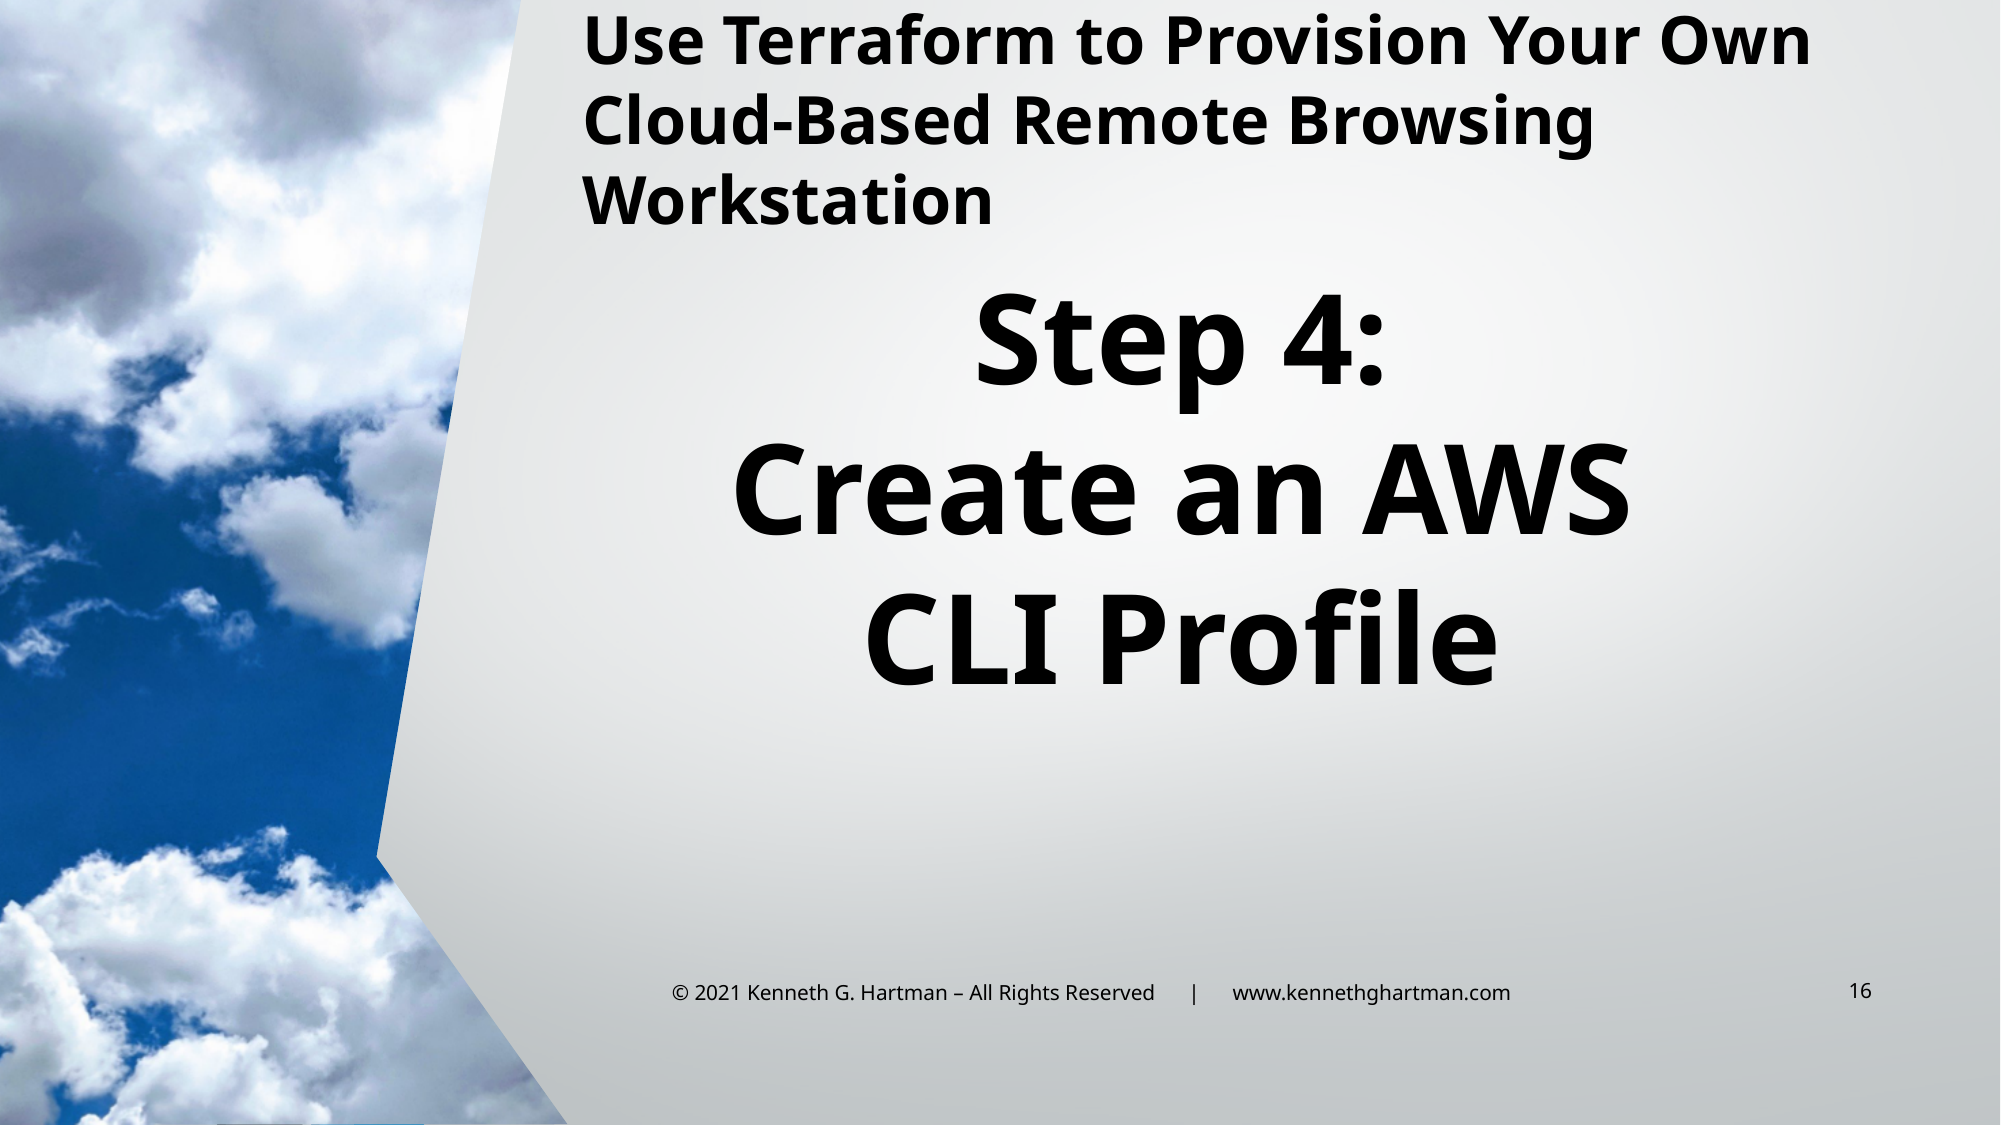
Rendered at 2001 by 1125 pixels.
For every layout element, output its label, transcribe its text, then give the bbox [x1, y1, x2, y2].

footer © 2021 Kenneth G. Hartman – All Rights Reserved | www.kennethghartman.com [656, 962, 1819, 1023]
text_box Use Terraform to Provision Your Own Cloud-Based Remote Browsing Workstation [568, 27, 1909, 210]
text_box Step 4: Create an AWS CLI Profile [642, 251, 1722, 717]
slide_number 16 [1819, 962, 1887, 1023]
picture [0, 0, 568, 1125]
